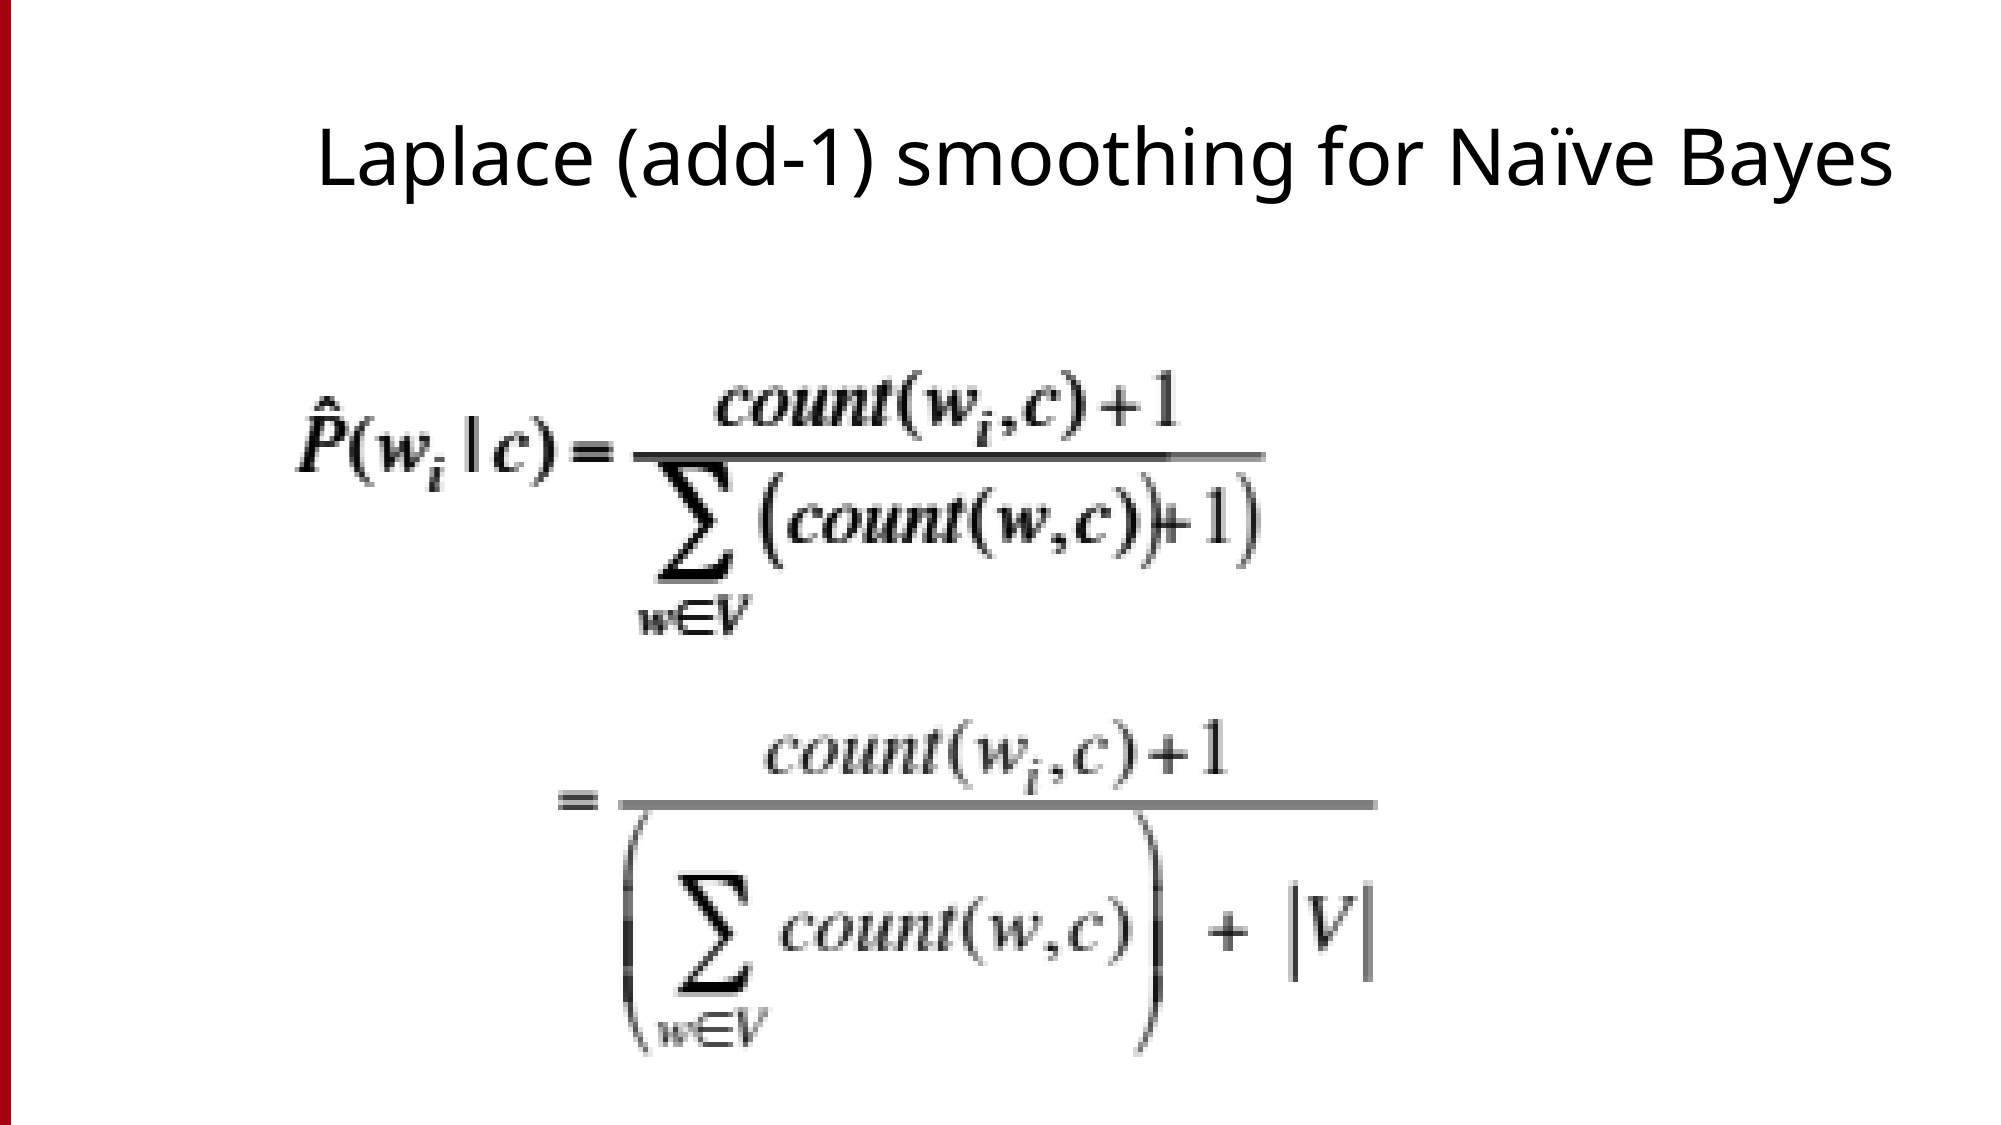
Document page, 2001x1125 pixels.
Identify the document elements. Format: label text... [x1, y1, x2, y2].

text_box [548, 694, 1384, 1063]
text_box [285, 345, 1272, 642]
title Laplace (add-1) smoothing for Naïve Bayes [300, 79, 1934, 242]
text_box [286, 345, 1181, 641]
